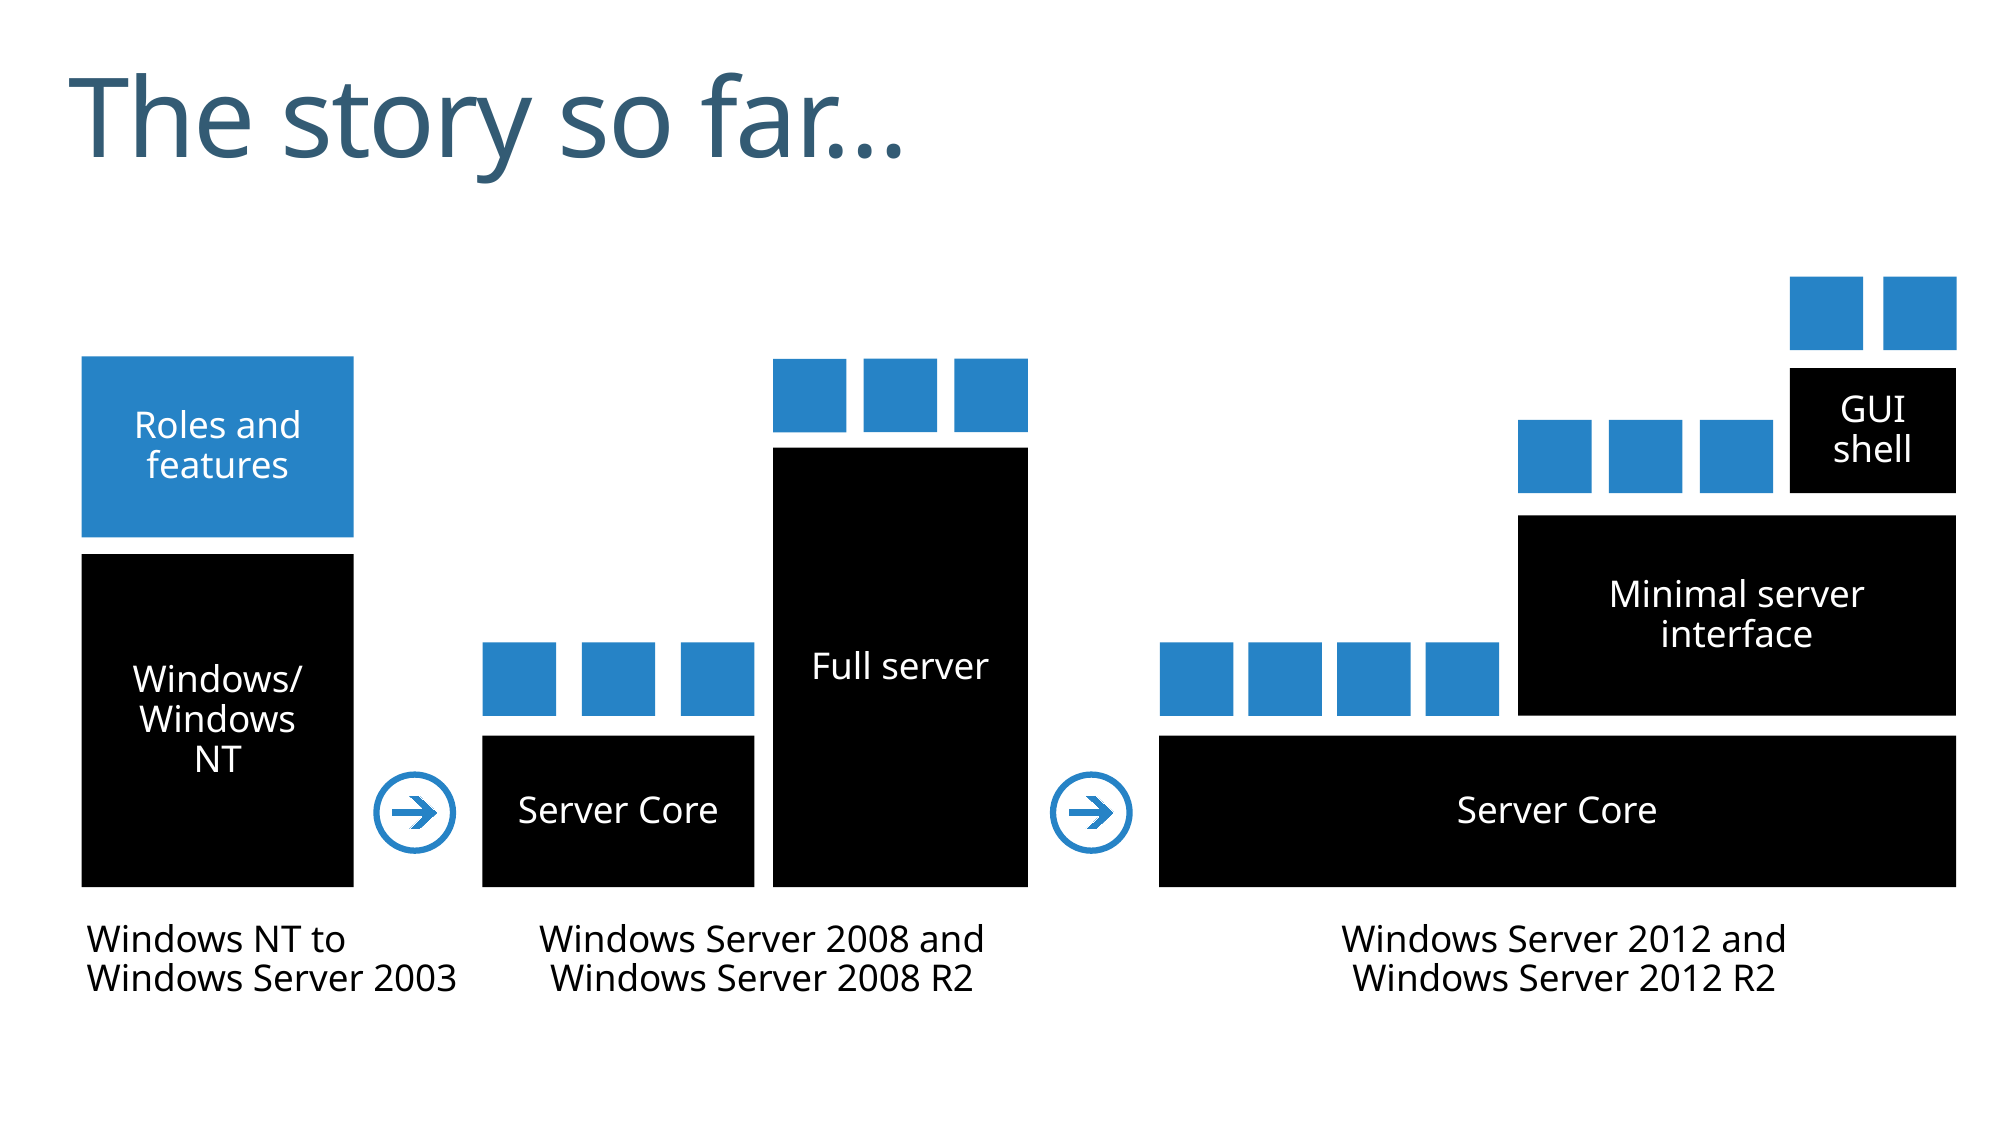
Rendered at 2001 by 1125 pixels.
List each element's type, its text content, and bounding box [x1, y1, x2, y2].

title The story so far… [44, 47, 1957, 196]
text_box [376, 358, 1028, 1025]
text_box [57, 356, 511, 1025]
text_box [1052, 276, 1957, 1025]
